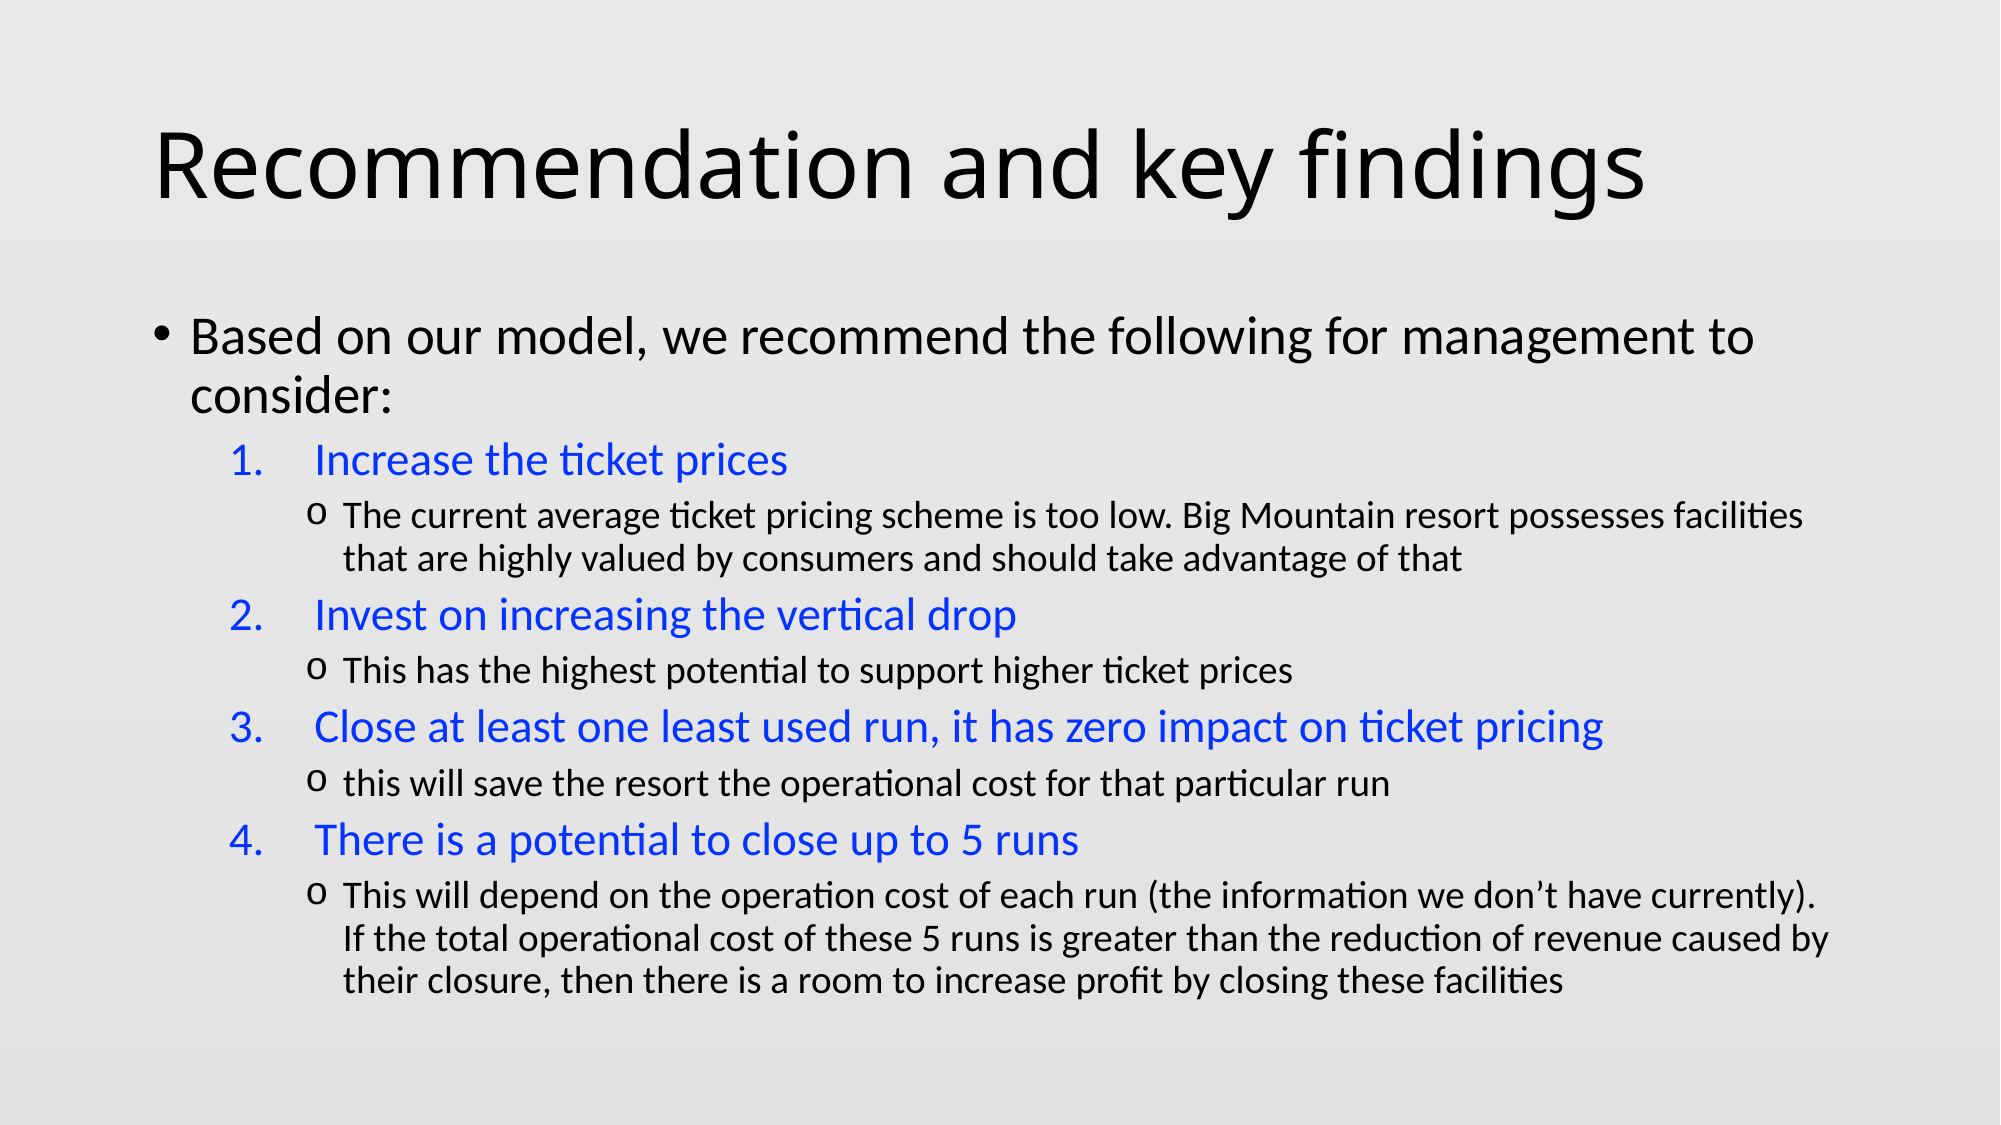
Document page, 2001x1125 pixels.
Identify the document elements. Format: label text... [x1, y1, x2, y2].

title Recommendation and key findings [137, 59, 1863, 278]
list Based on our model, we recommend the following for management to consider: Increase the ticket prices The current average ticket pricing scheme is too low. Big Mountain resort possesses facilities that are highly valued by consumers and should take advantage of that Invest on increasing the vertical drop This has the highest potential to support higher ticket prices Close at least one least used run, it has zero impact on ticket pricing this will save the resort the operational cost for that particular run There is a potential to close up to 5 runs This will depend on the operation cost of each run (the information we don’t have currently). If the total operational cost of these 5 runs is greater than the reduction of revenue caused by their closure, then there is a room to increase profit by closing these facilities [137, 299, 1863, 1014]
